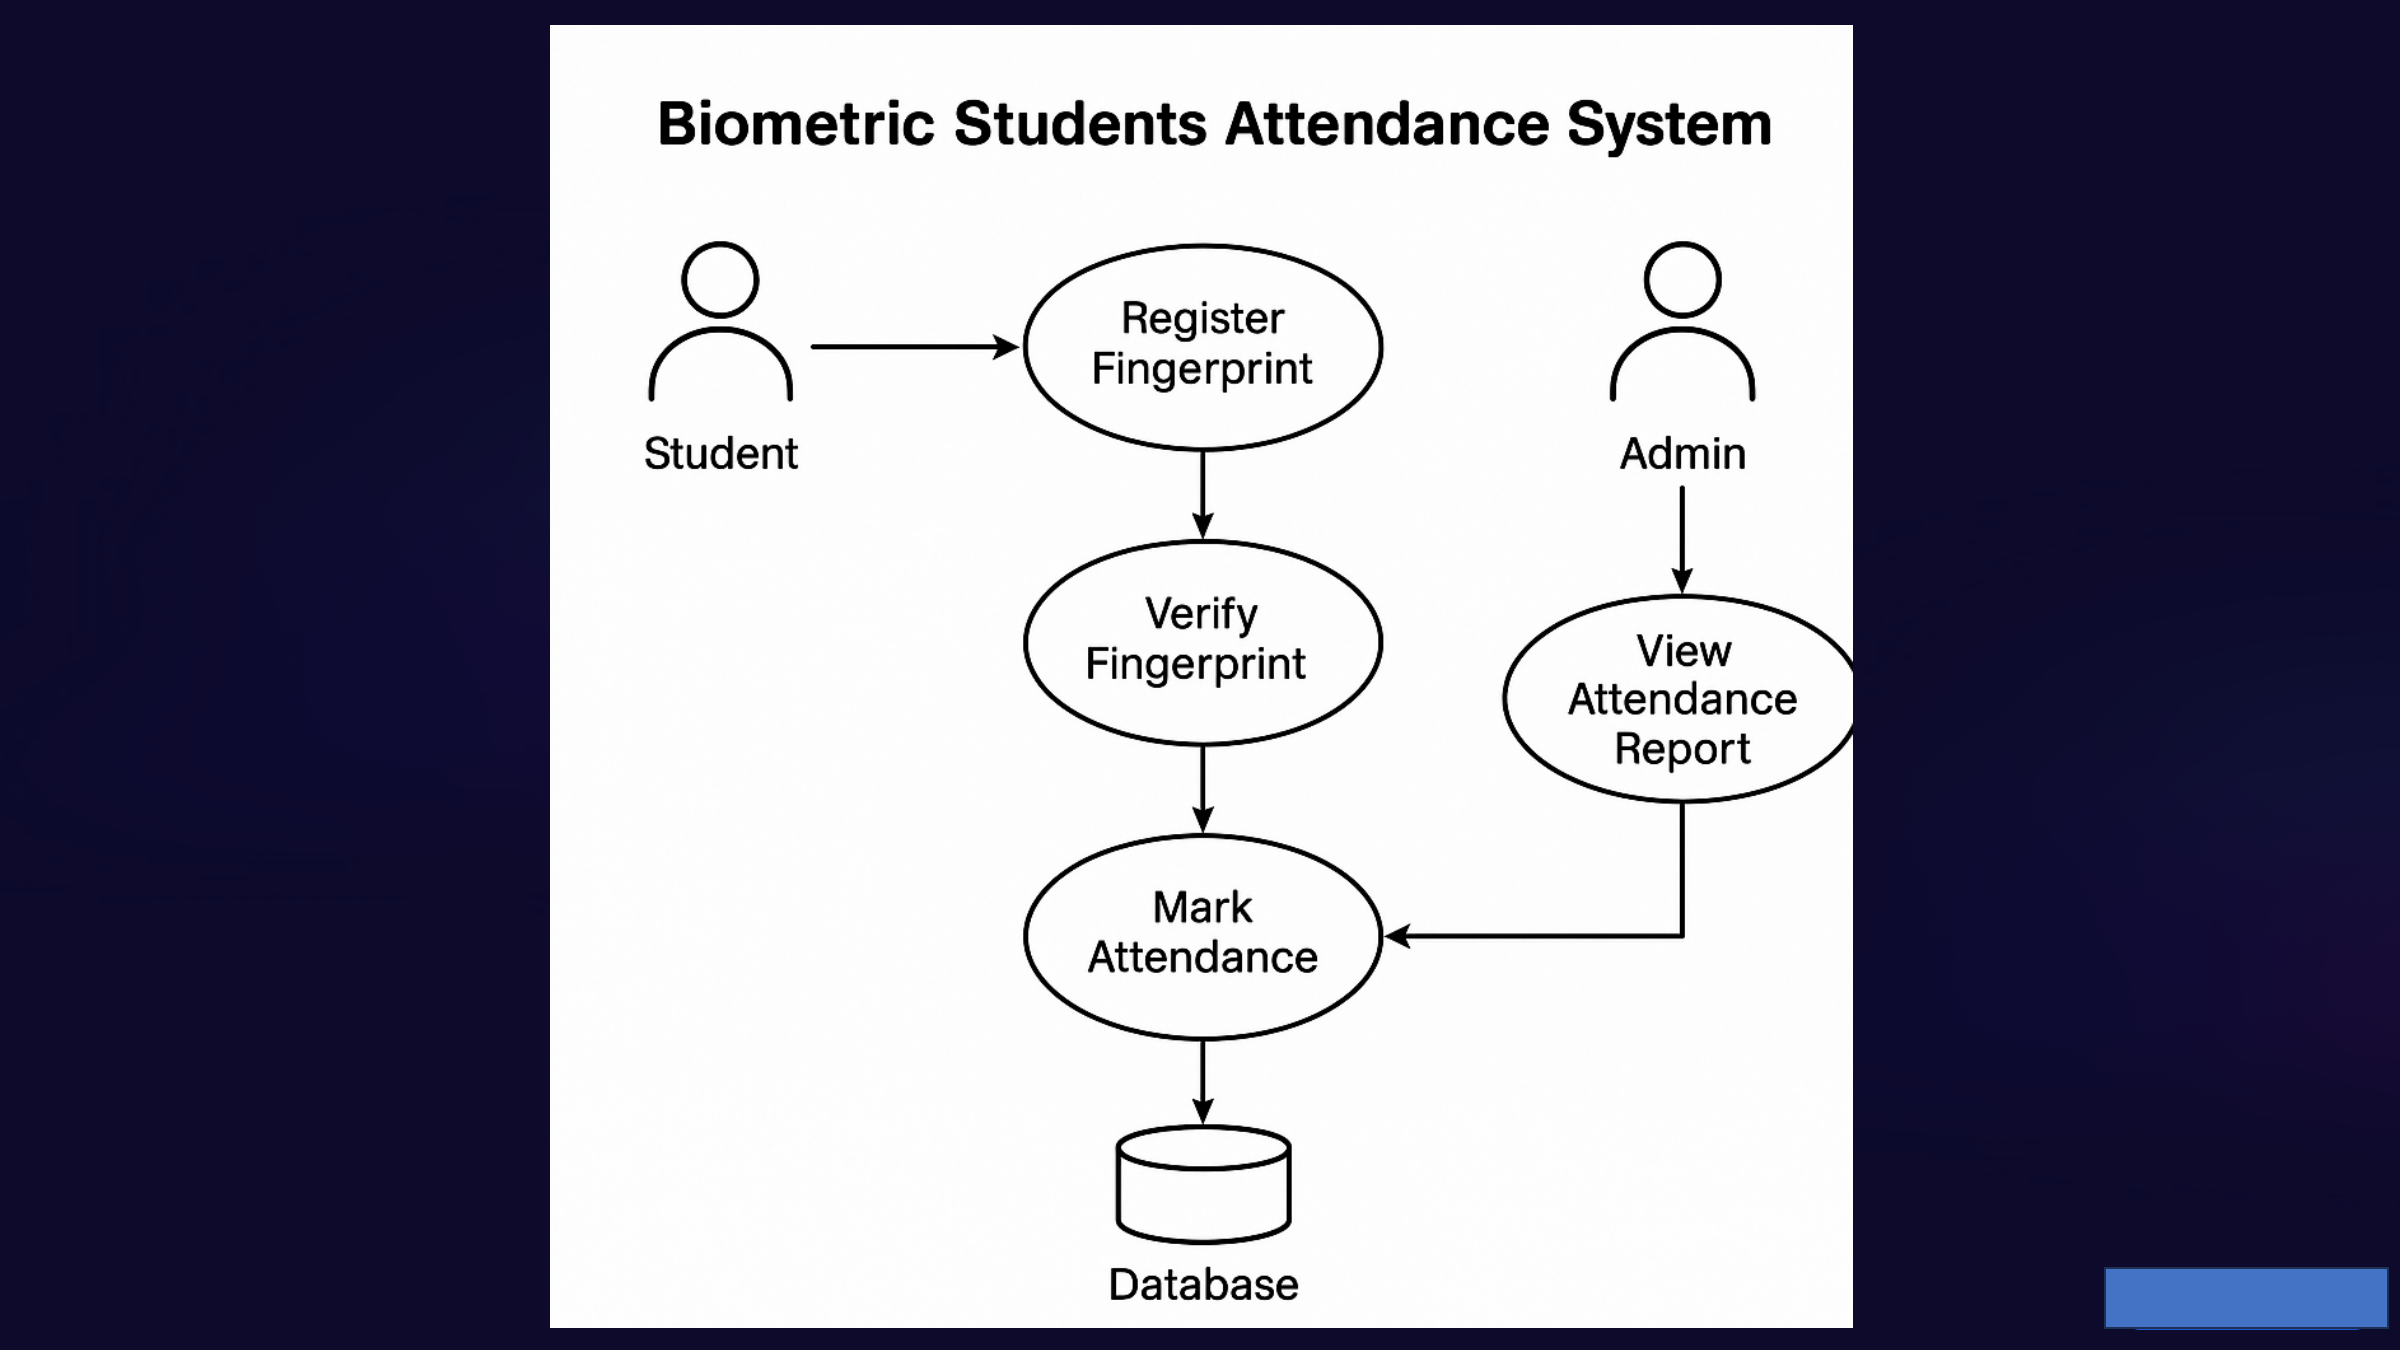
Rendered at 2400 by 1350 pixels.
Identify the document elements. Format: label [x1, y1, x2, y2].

text_box [2104, 1267, 2389, 1329]
picture [2106, 1329, 2389, 1339]
picture [550, 25, 1853, 1328]
